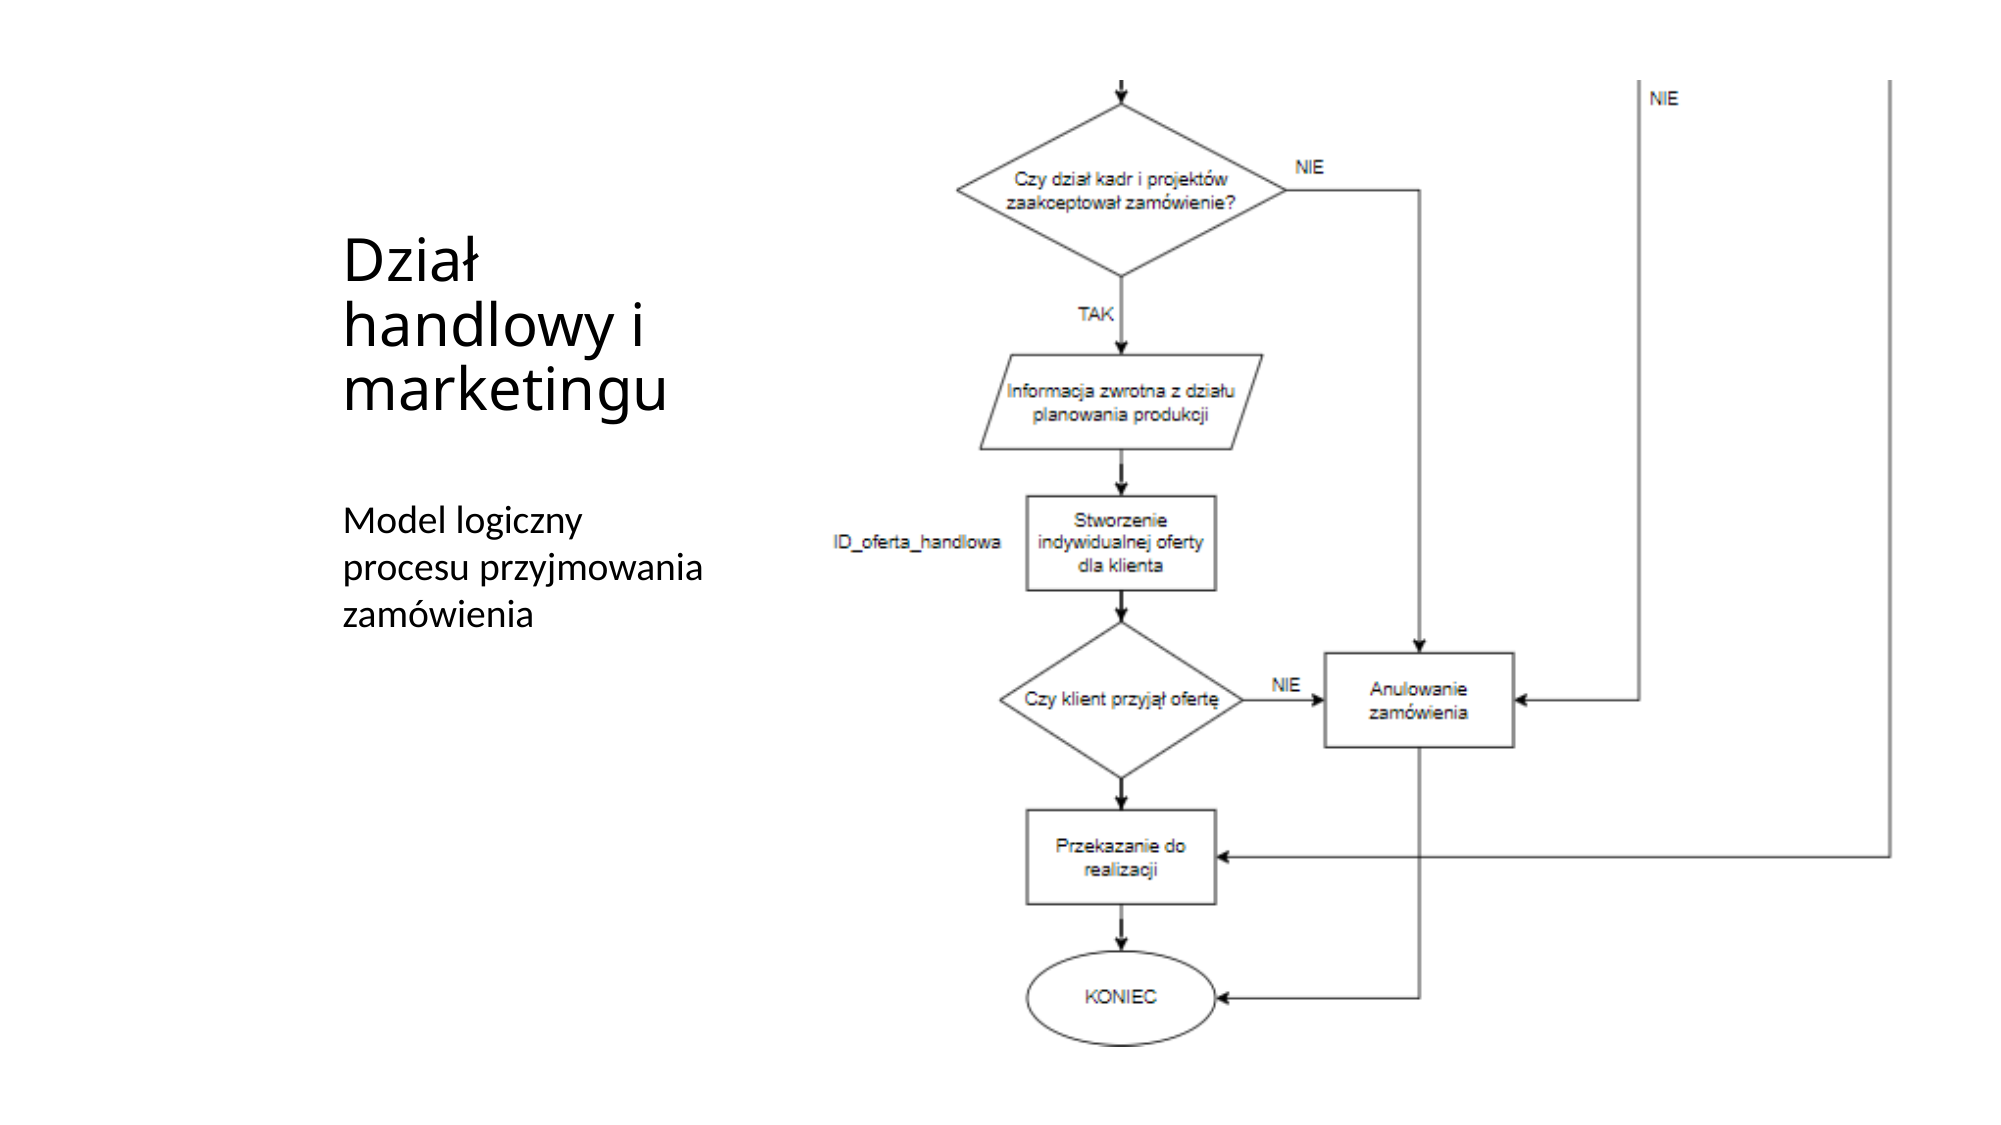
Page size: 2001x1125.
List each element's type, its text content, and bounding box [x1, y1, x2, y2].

list Model logiczny procesu przyjmowania zamówienia [327, 486, 750, 906]
picture [814, 80, 1912, 1047]
title Dział handlowy i marketingu [327, 219, 750, 431]
